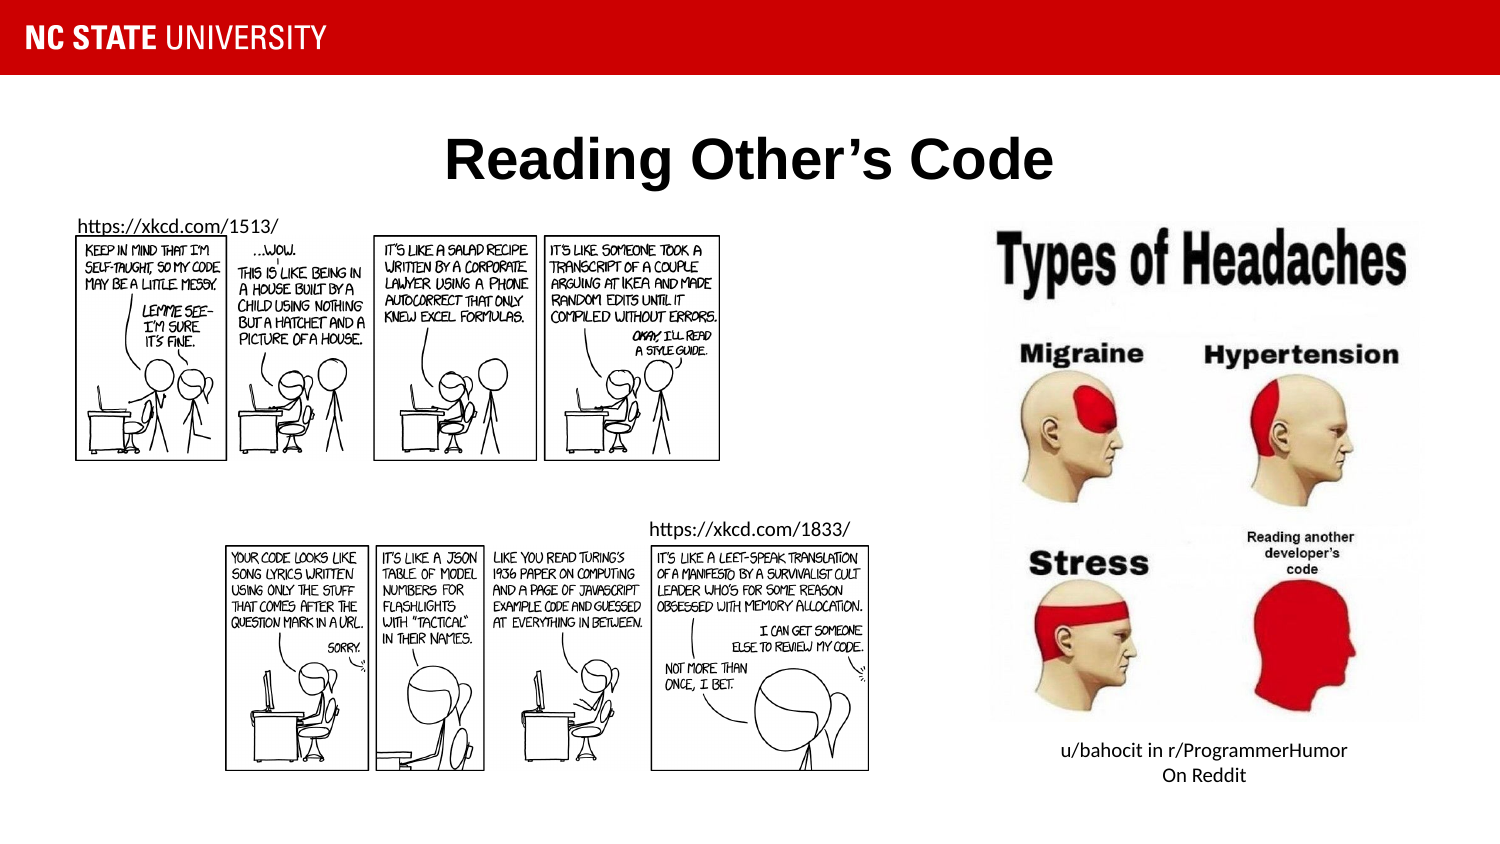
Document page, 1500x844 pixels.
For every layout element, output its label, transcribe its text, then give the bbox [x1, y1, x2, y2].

picture [225, 545, 869, 772]
picture [0, 0, 1500, 75]
text_box u/bahocit in r/ProgrammerHumor On Reddit [1045, 729, 1364, 794]
picture [983, 221, 1426, 722]
title Reading Other’s Code [75, 90, 1425, 222]
picture [74, 235, 721, 461]
text_box https://xkcd.com/1833/ [634, 508, 866, 544]
text_box https://xkcd.com/1513/ [62, 205, 294, 246]
